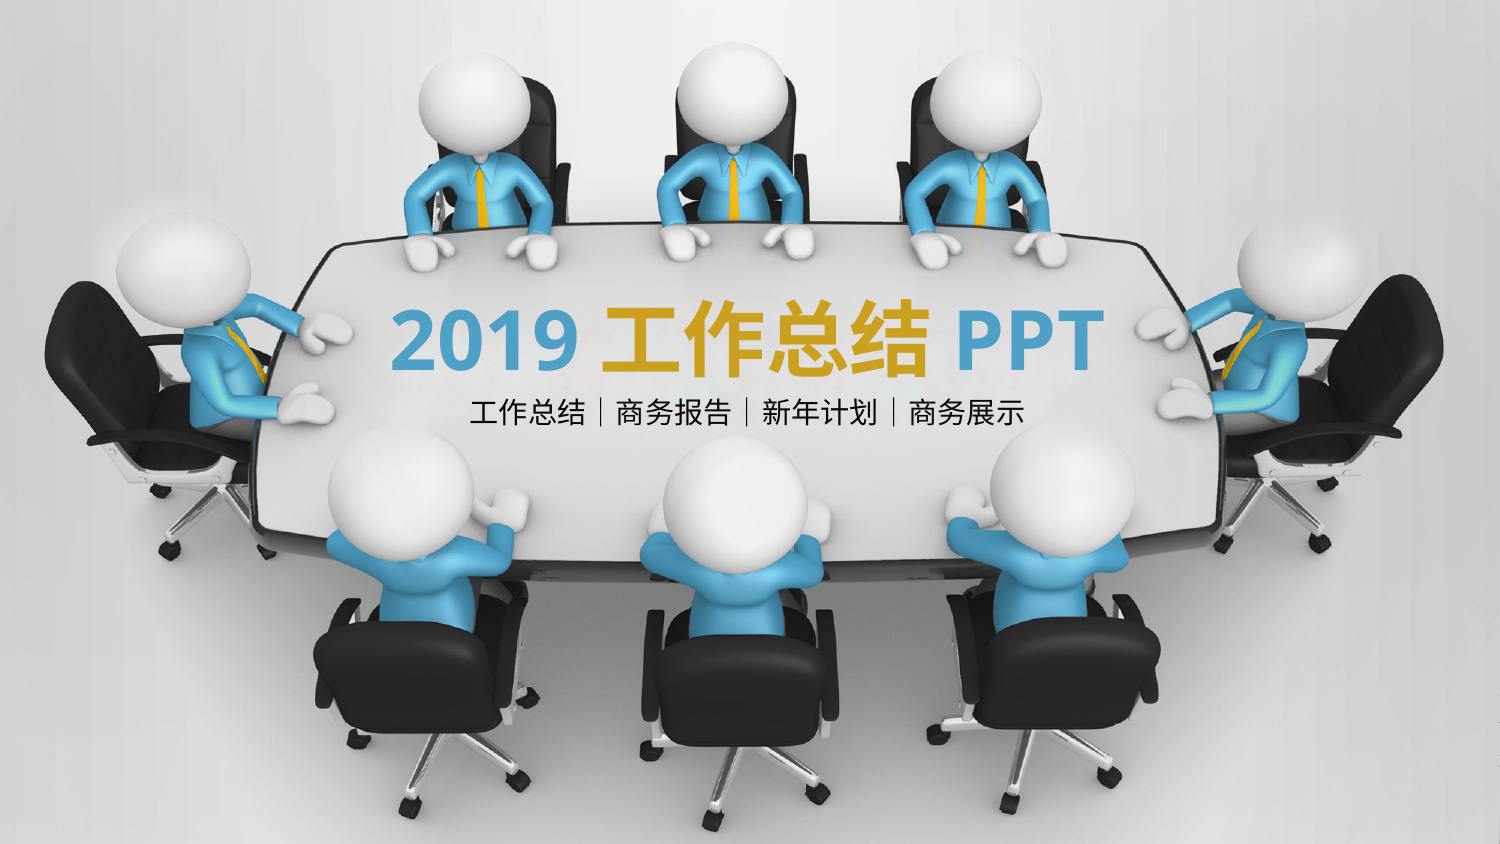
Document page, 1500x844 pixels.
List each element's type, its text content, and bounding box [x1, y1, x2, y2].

picture [0, 0, 1500, 844]
text_box 工作总结│商务报告│新年计划│商务展示 [455, 387, 1041, 437]
text_box 2019工作总结PPT [375, 280, 1121, 395]
